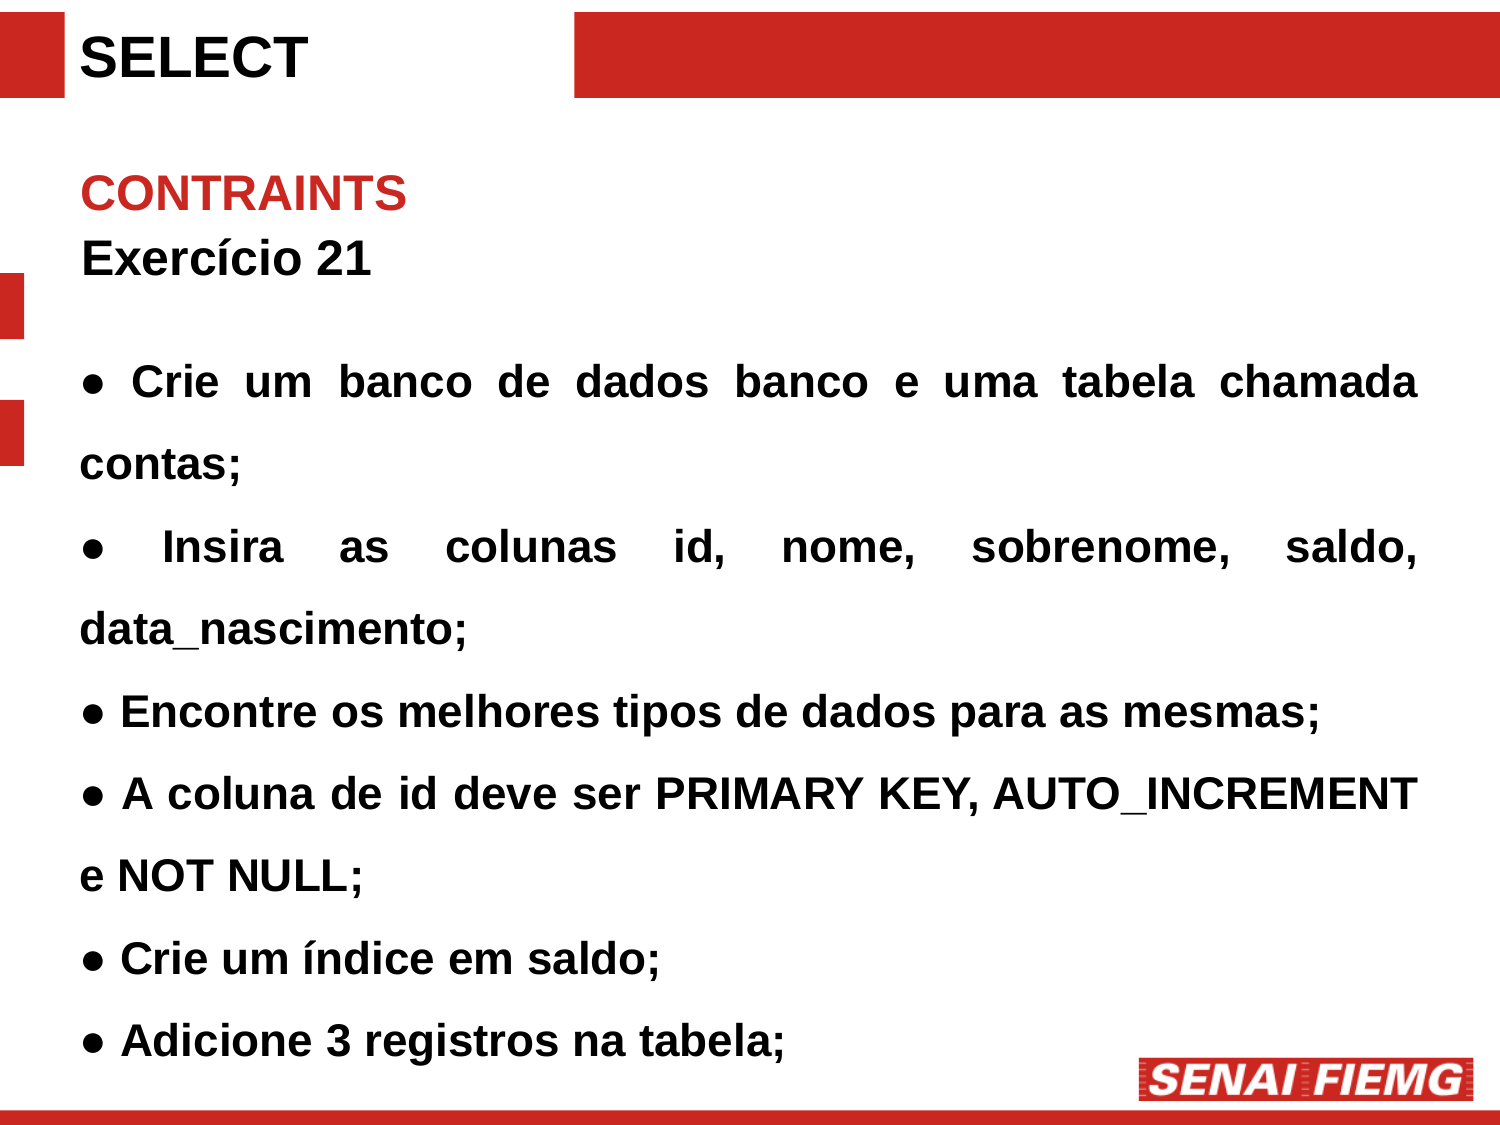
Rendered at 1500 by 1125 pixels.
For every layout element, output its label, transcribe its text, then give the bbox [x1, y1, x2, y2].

text_box [0, 1110, 1126, 1125]
text_box ● Crie um banco de dados banco e uma tabela chamada contas; ● Insira as colunas id, nome, sobrenome, saldo, data_nascimento; ● Encontre os melhores tipos de dados para as mesmas; ● A coluna de id deve ser PRIMARY KEY, AUTO_INCREMENT e NOT NULL; ● Crie um índice em saldo; ● Adicione 3 registros na tabela; [64, 316, 1435, 960]
text_box SELECT [64, 12, 796, 98]
picture [1131, 1047, 1500, 1125]
text_box [796, 12, 1500, 98]
text_box Exercício 21 [66, 229, 1435, 294]
text_box CONTRAINTS [65, 152, 1436, 229]
text_box [0, 12, 64, 98]
text_box [0, 399, 25, 466]
text_box [0, 273, 25, 340]
